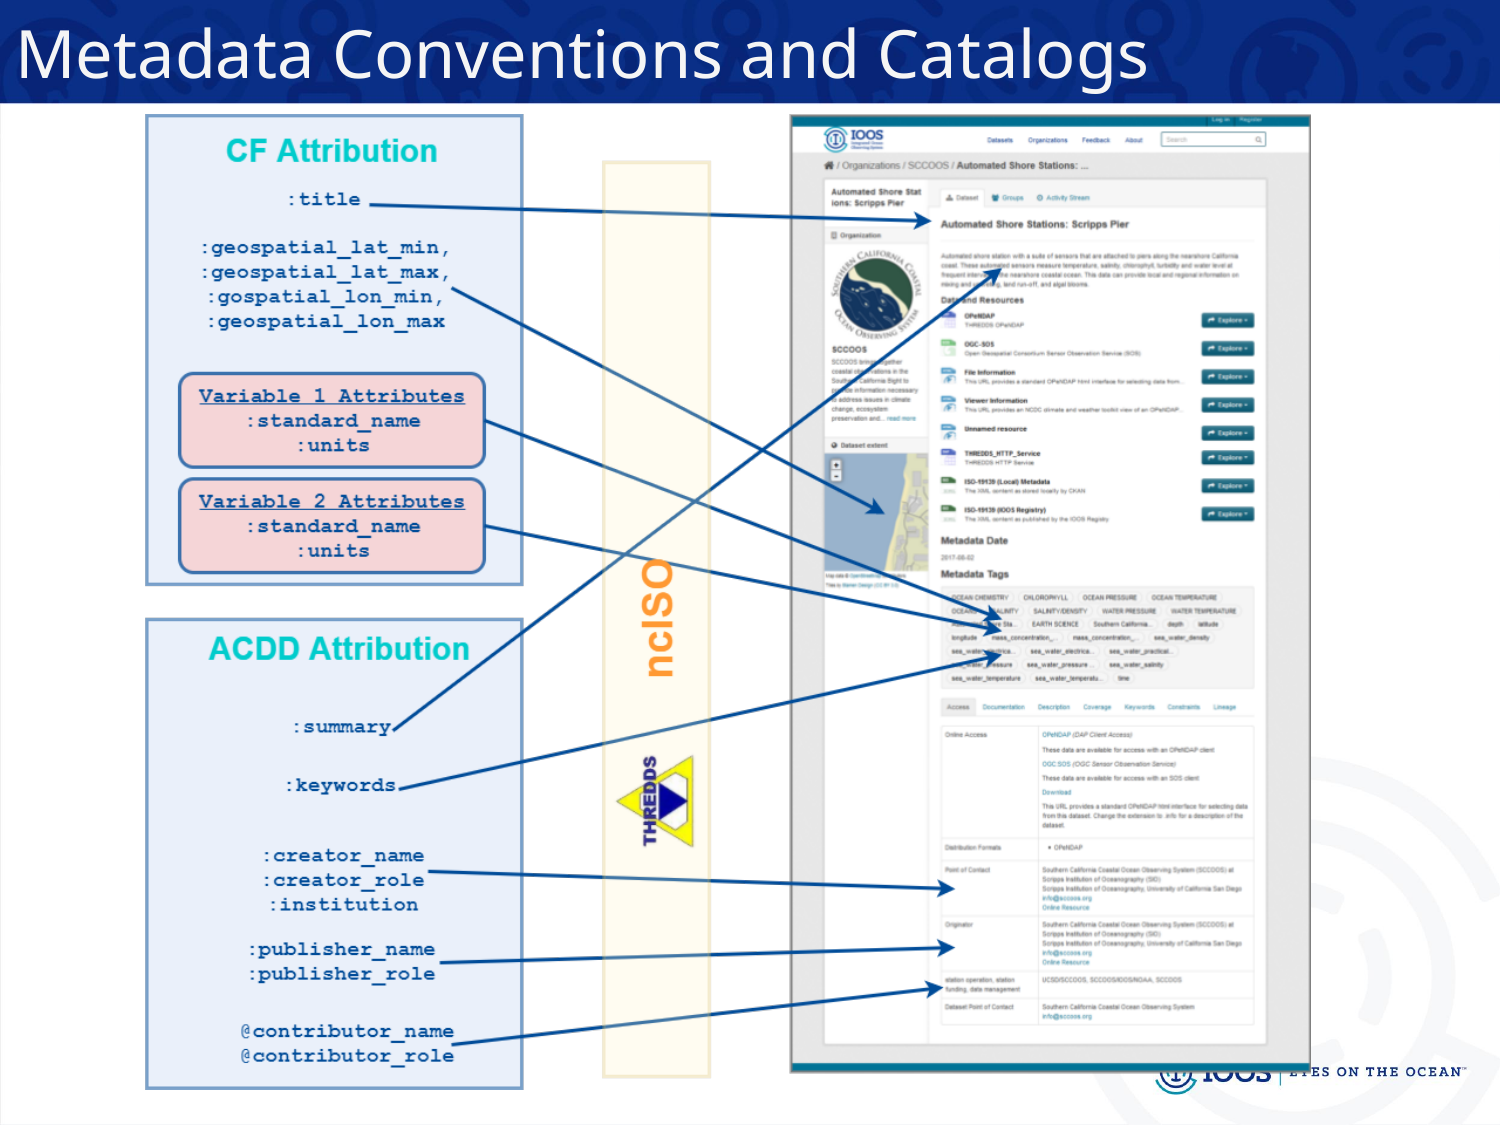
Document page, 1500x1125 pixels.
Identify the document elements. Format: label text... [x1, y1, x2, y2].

picture [0, 100, 1500, 1125]
text_box [75, 1042, 200, 1103]
text_box Metadata Conventions and Catalogs [0, 2, 1500, 100]
